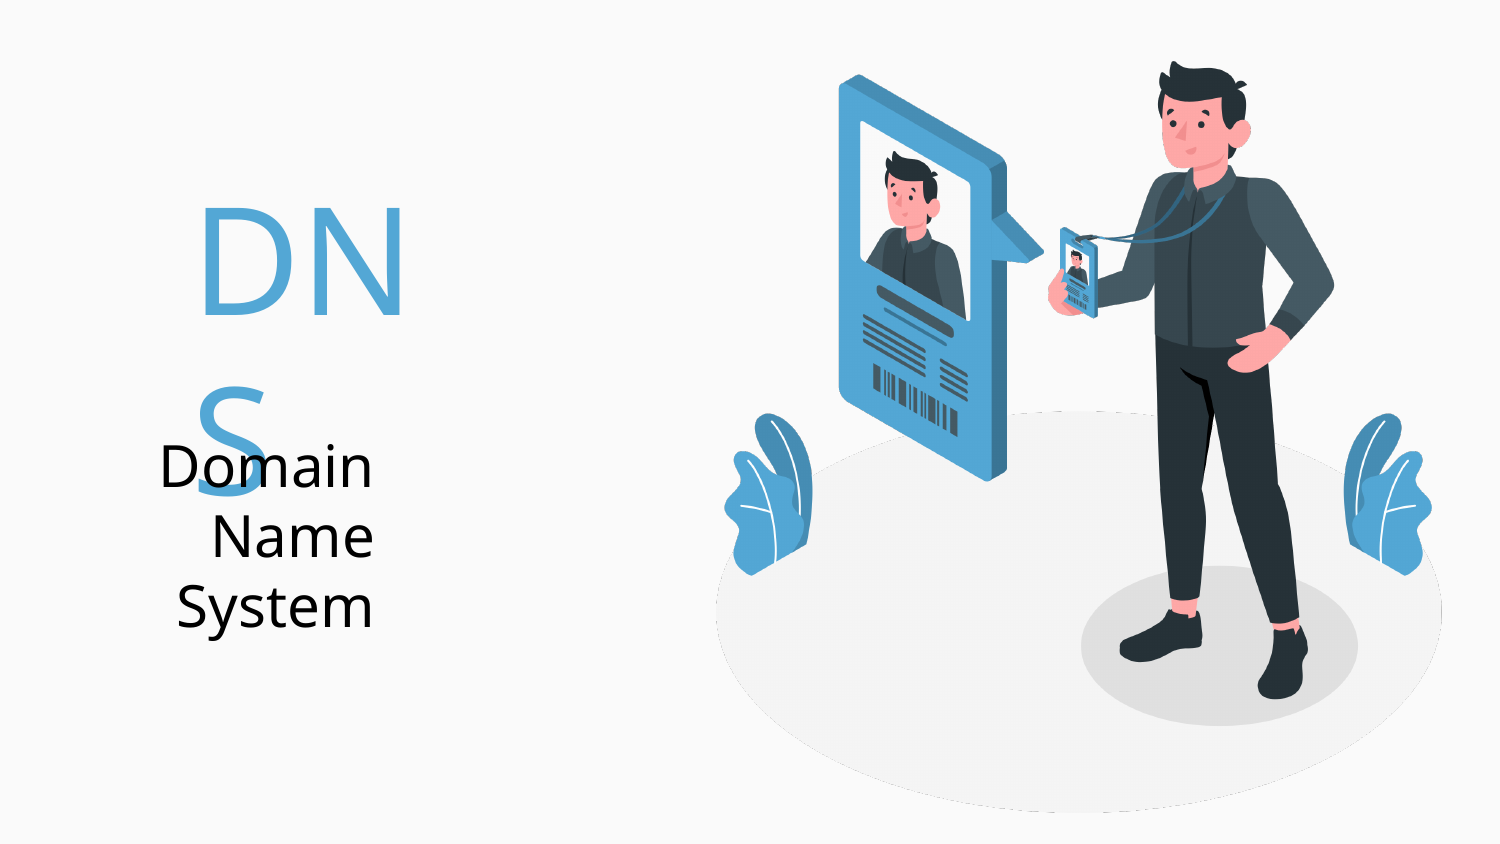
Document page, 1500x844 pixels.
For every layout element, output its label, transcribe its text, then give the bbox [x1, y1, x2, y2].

picture [655, 0, 1500, 844]
title DNS [176, 269, 442, 422]
text_box Domain Name System [93, 421, 390, 647]
